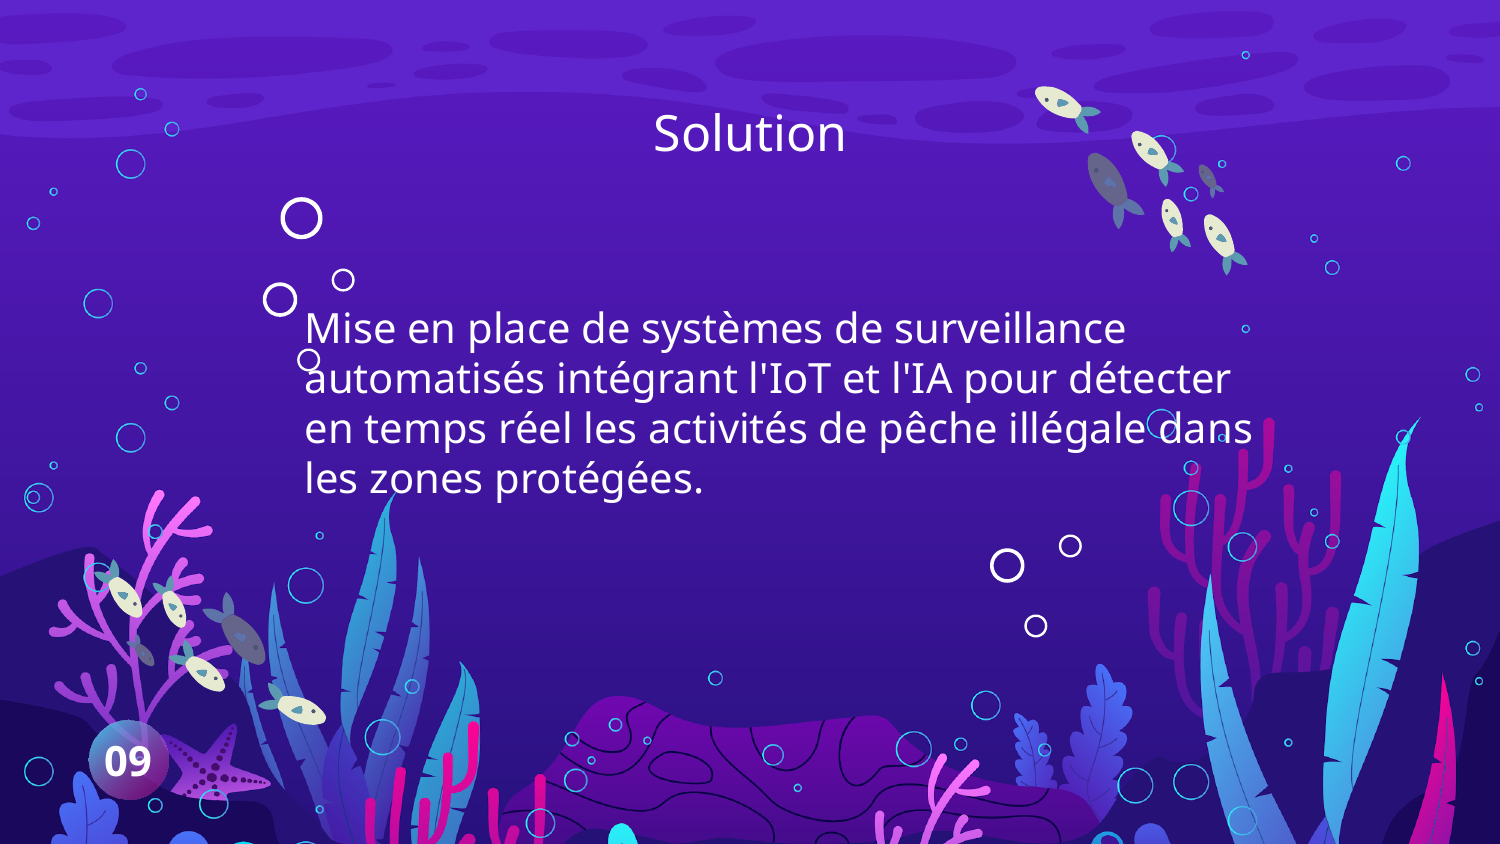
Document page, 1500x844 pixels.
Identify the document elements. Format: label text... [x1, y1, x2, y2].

text_box Mise en place de systèmes de surveillance automatisés intégrant l'IoT et l'IA pour détecter en temps réel les activités de pêche illégale dans les zones protégées. [289, 293, 1297, 509]
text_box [262, 196, 355, 372]
picture [0, 0, 1500, 844]
title 09 [74, 720, 183, 800]
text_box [989, 534, 1083, 638]
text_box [1081, 48, 1209, 302]
text_box Solution [638, 86, 900, 175]
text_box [93, 558, 327, 726]
